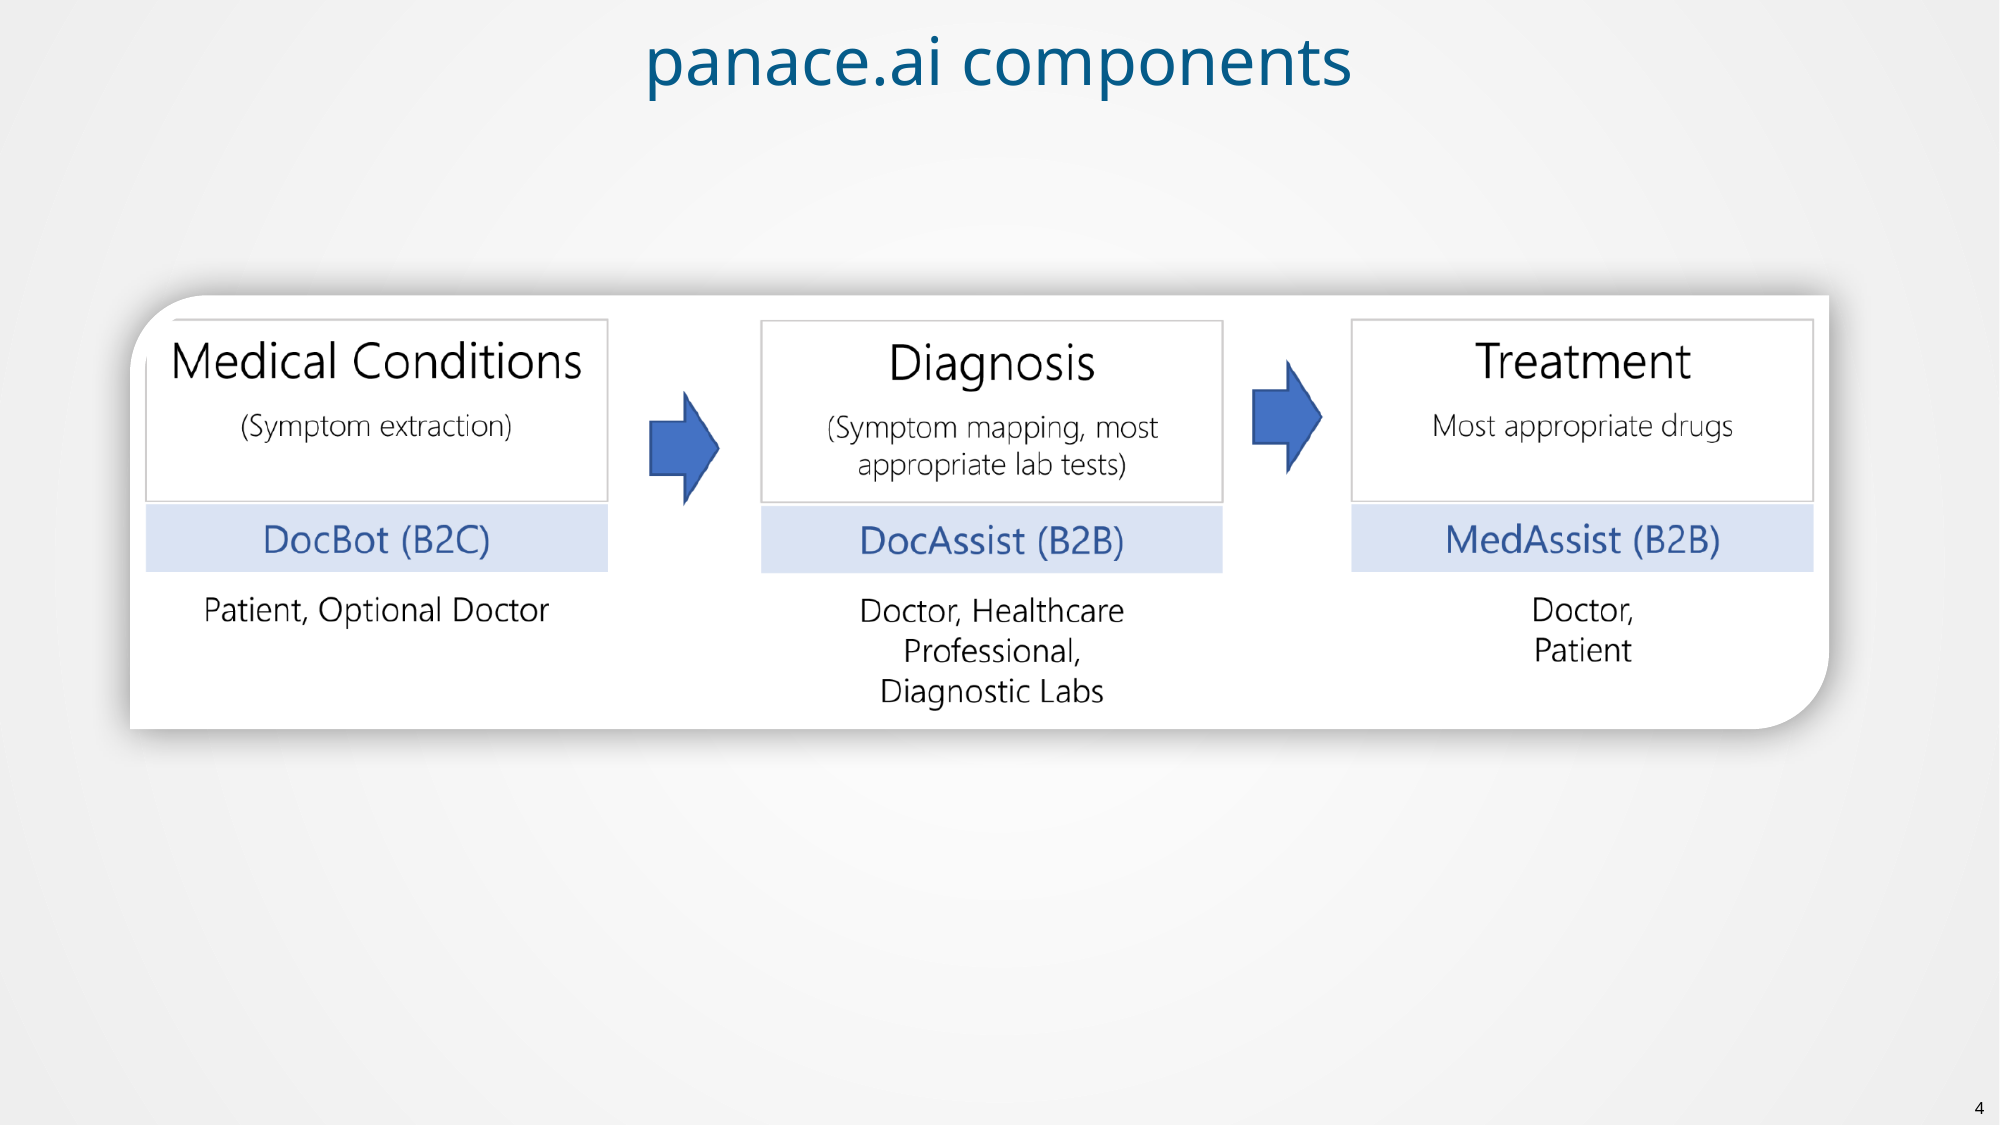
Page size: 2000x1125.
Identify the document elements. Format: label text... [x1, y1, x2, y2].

text_box panace.ai components [0, 0, 2000, 118]
picture [137, 302, 1822, 723]
